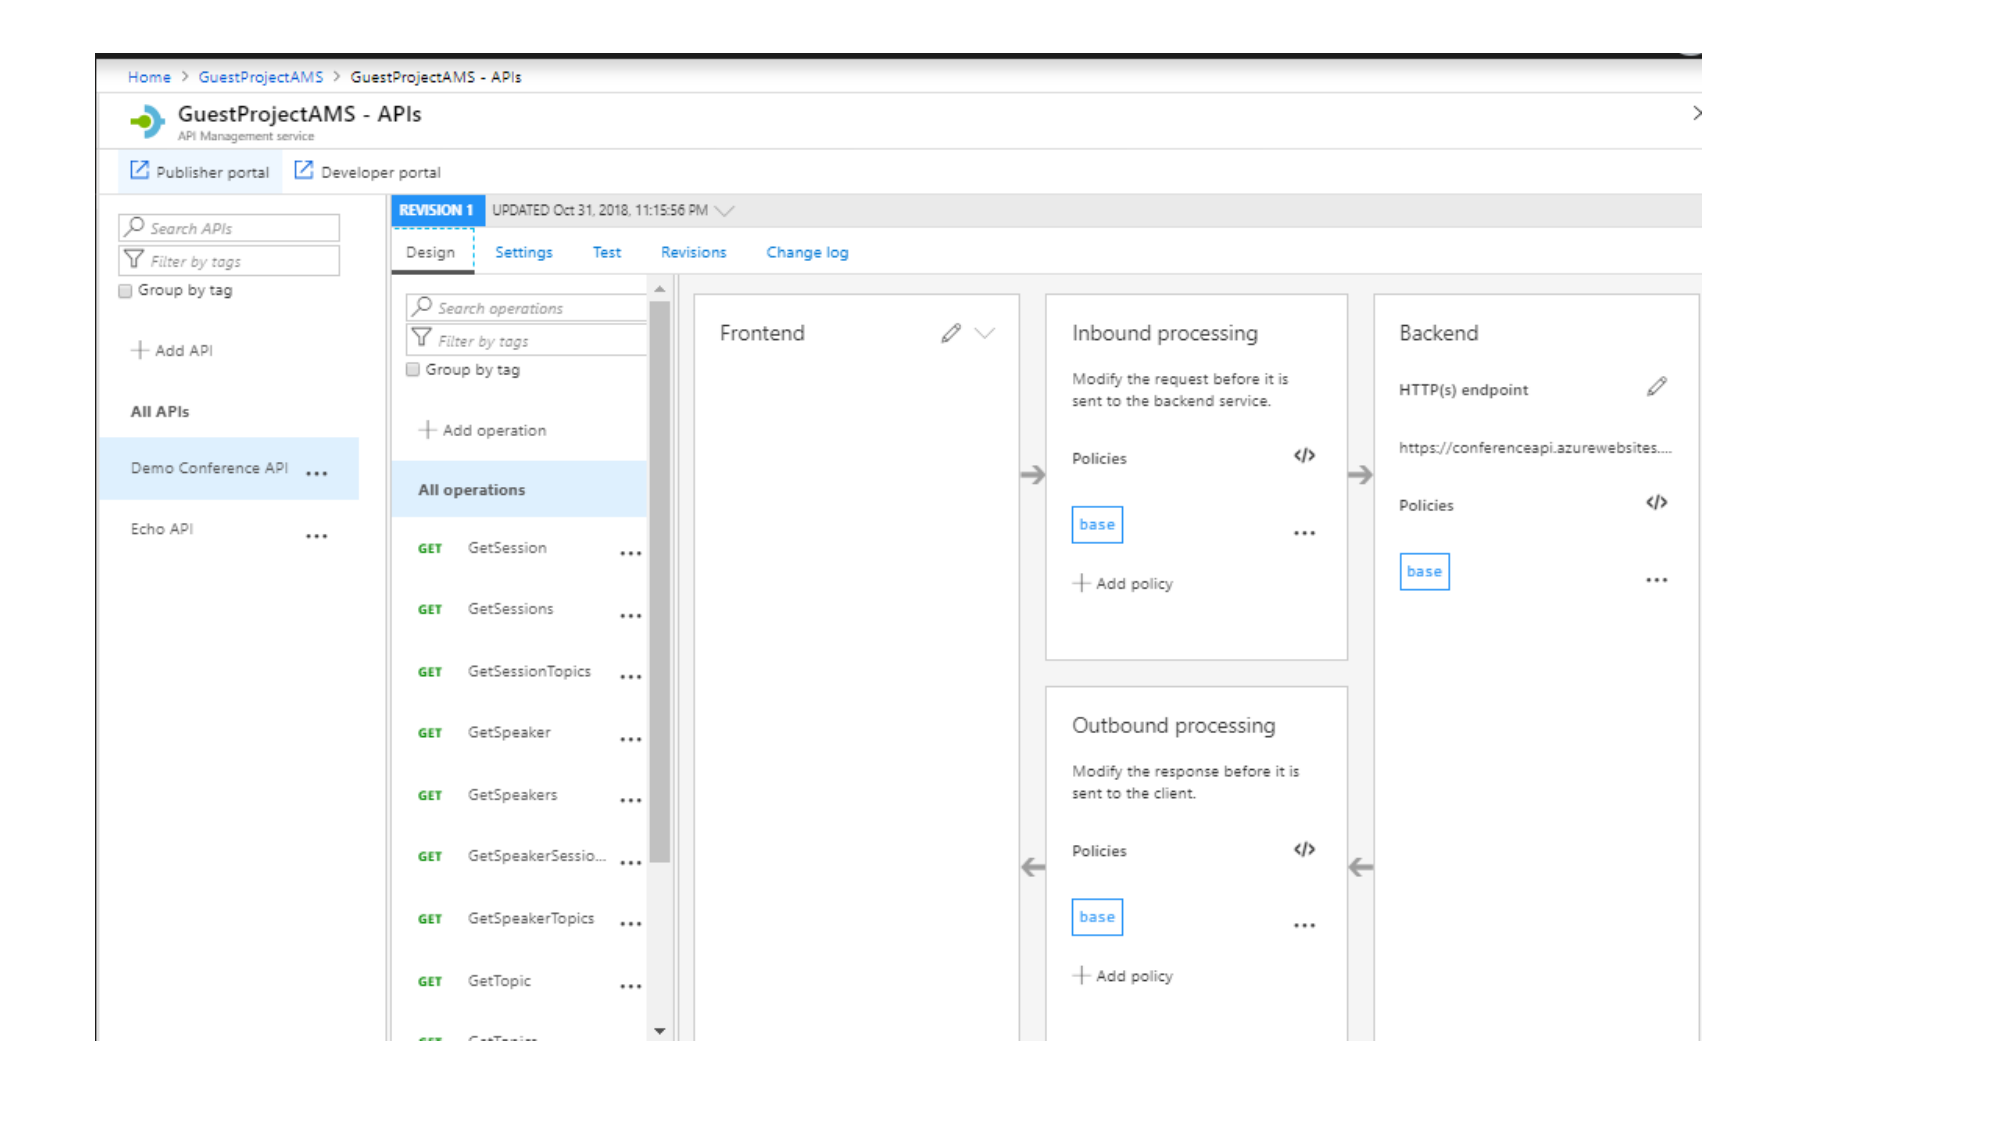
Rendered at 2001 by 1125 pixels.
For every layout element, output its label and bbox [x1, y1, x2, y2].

picture [95, 53, 1702, 1041]
